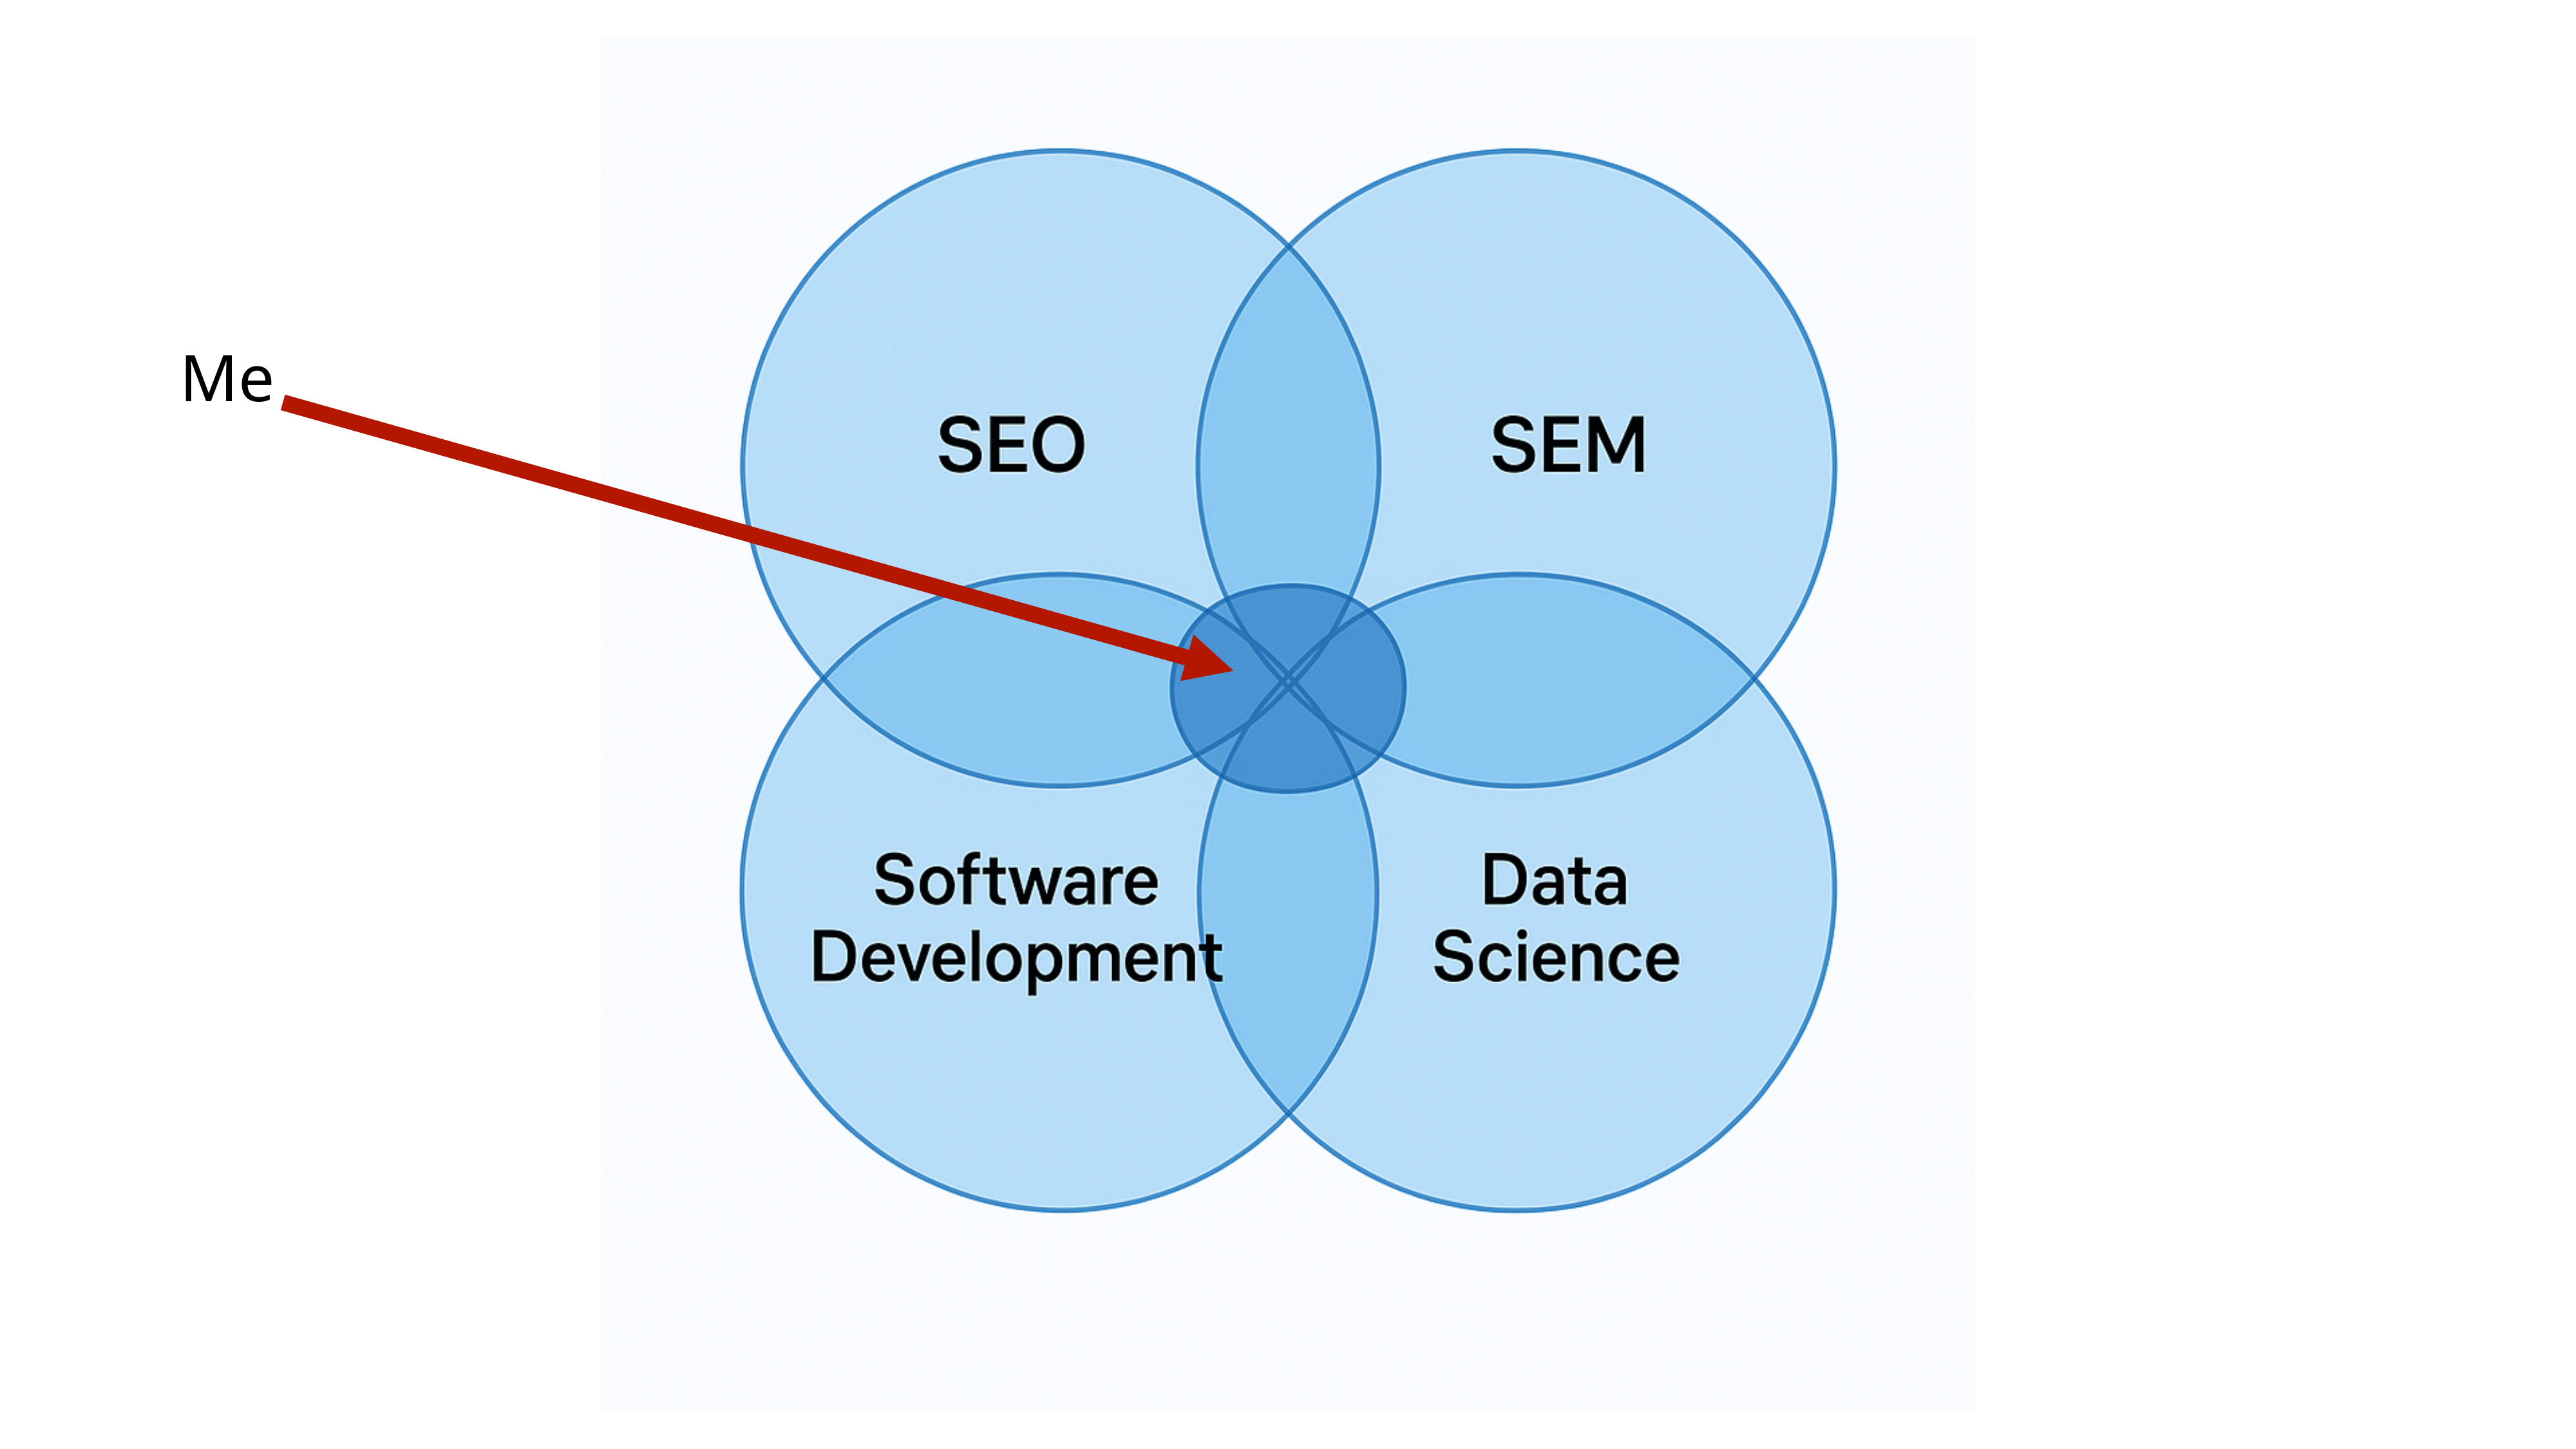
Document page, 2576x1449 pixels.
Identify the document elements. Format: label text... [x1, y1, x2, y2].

text_box Me [175, 332, 281, 421]
picture [600, 37, 1975, 1412]
